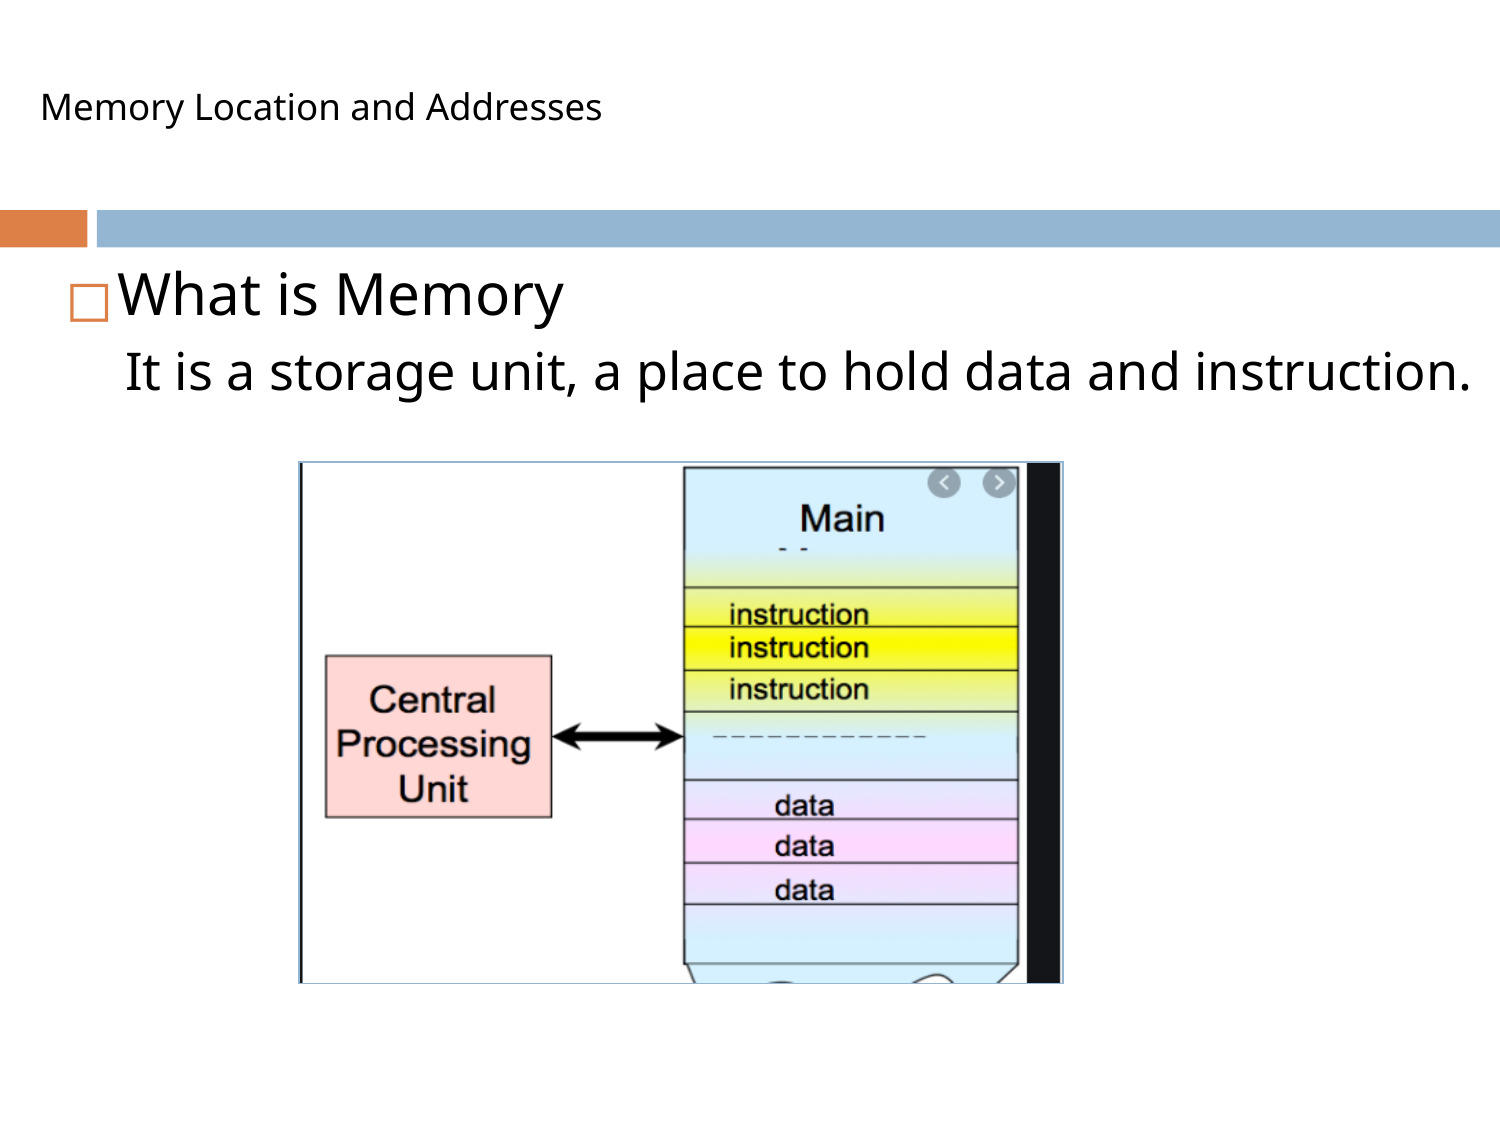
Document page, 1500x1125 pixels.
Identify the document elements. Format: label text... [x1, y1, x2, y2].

title Memory Location and Addresses [24, 75, 1375, 180]
list What is Memory It is a storage unit, a place to hold data and instruction. [50, 249, 1500, 1125]
picture [299, 462, 1063, 984]
